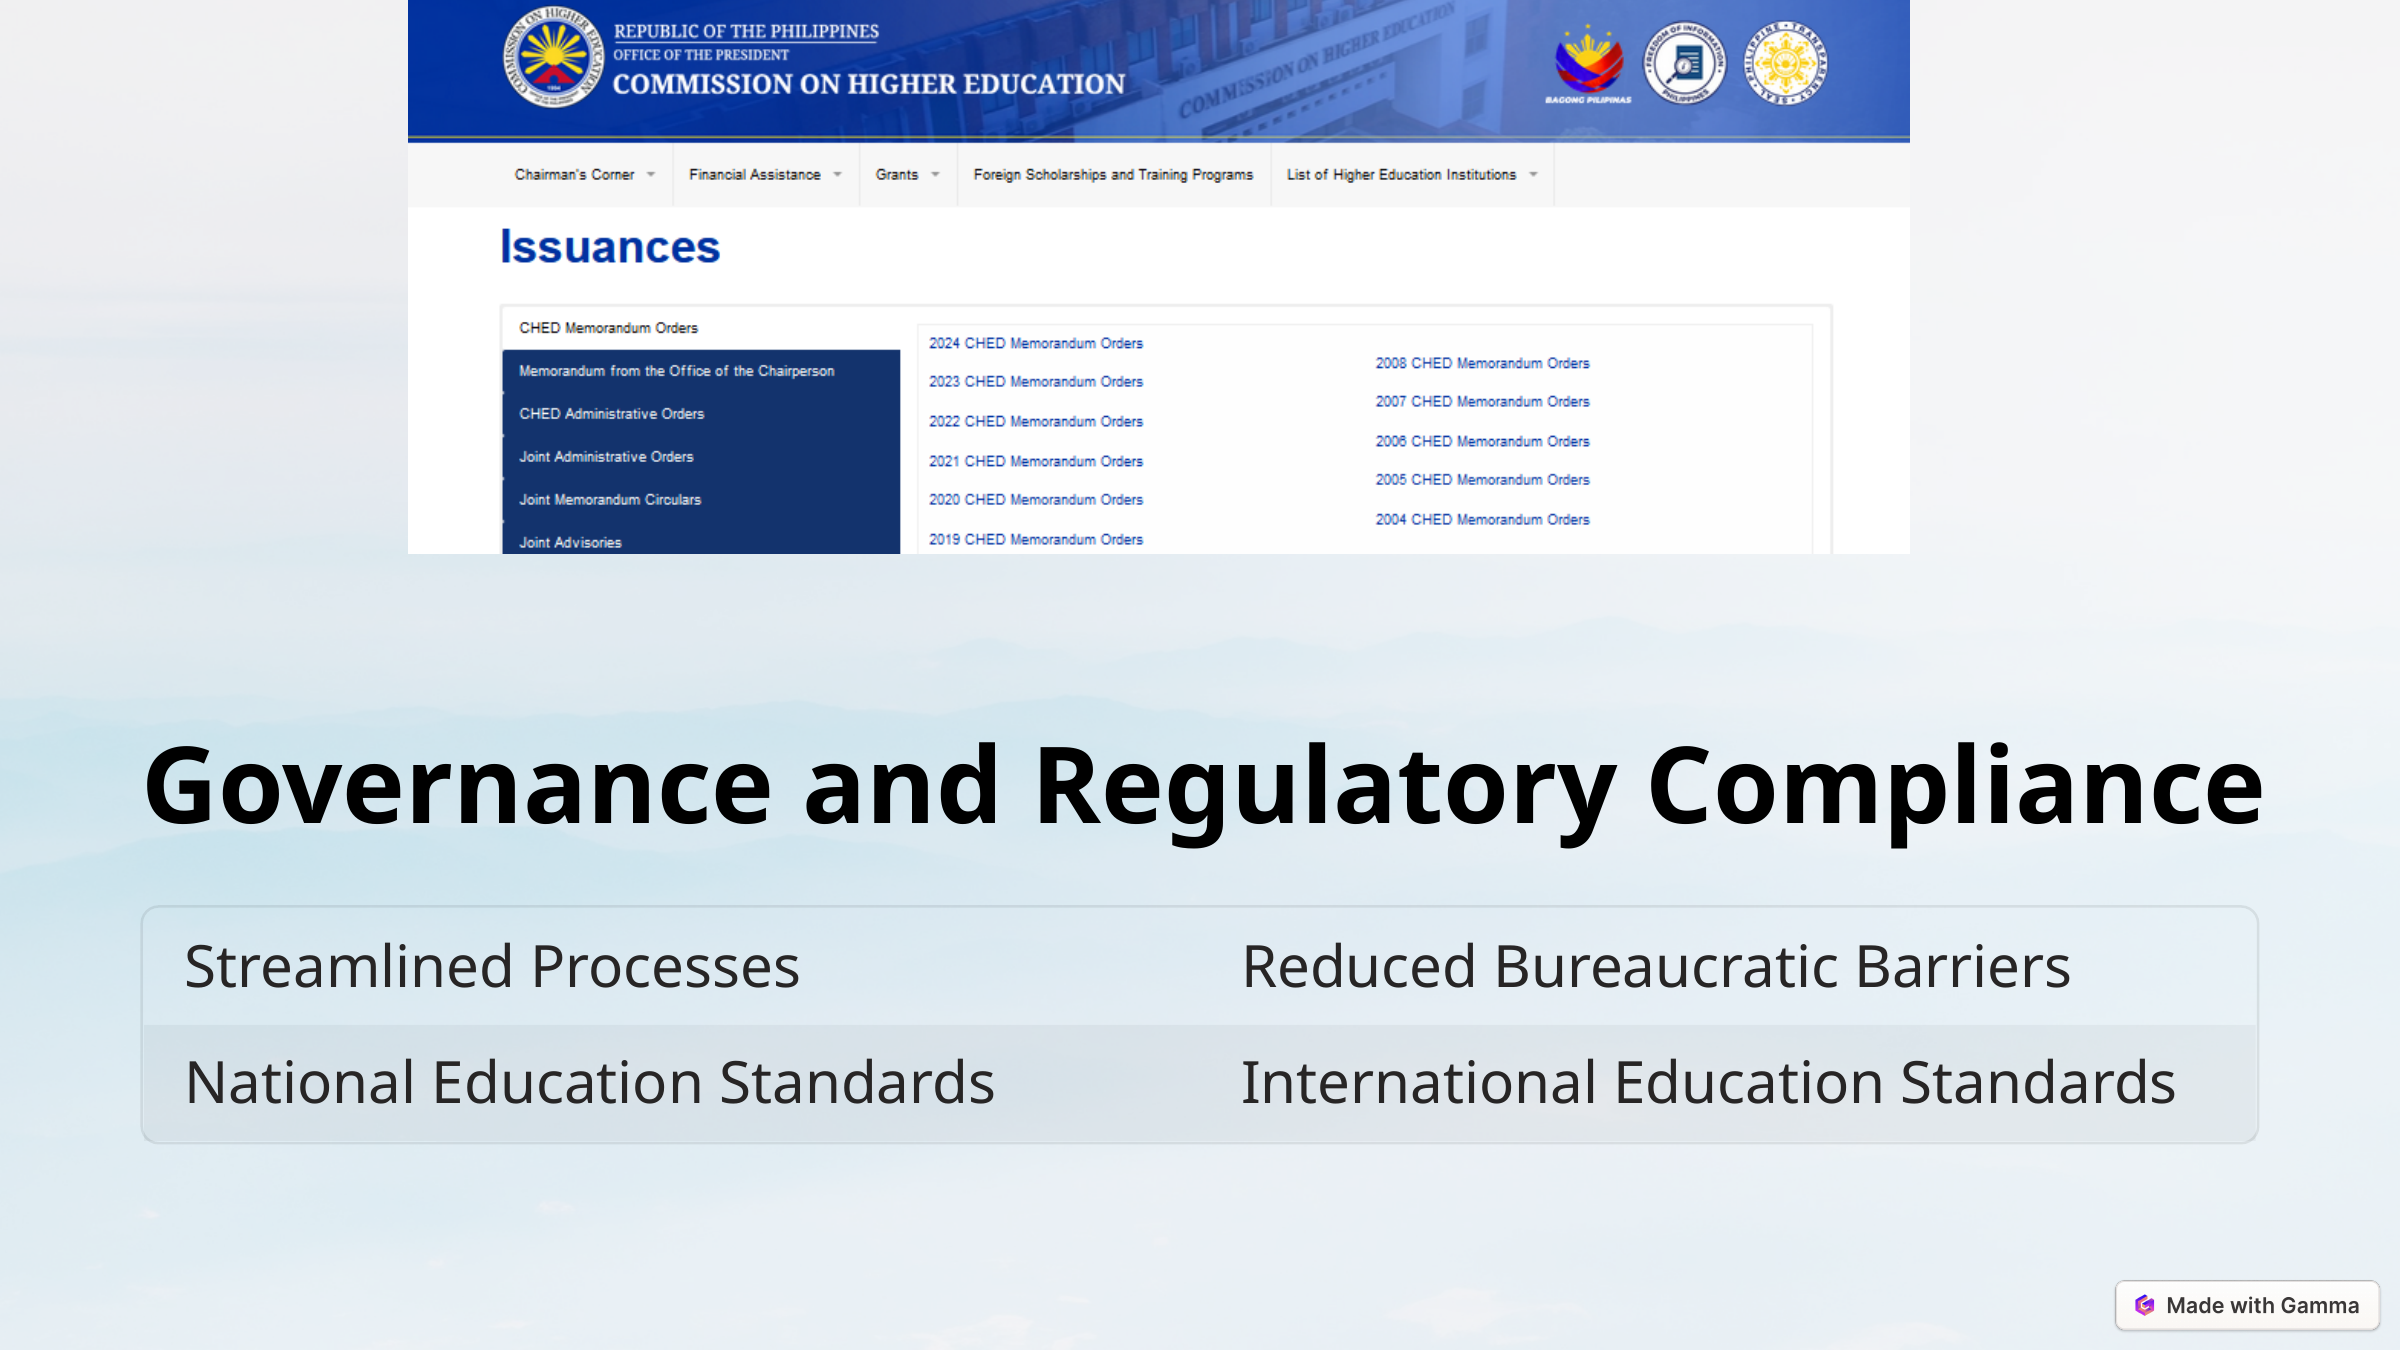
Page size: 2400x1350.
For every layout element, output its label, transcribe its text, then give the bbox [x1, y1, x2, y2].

text_box [144, 1024, 2256, 1141]
text_box [144, 909, 2256, 1024]
text_box National Education Standards [184, 1050, 1159, 1116]
text_box Streamlined Processes [184, 934, 1159, 1000]
picture [2106, 1271, 2389, 1339]
text_box Governance and Regulatory Compliance [141, 712, 2093, 846]
text_box International Education Standards [1241, 1050, 2216, 1116]
text_box Reduced Bureaucratic Barriers [1241, 934, 2216, 1000]
picture [408, 0, 1910, 554]
